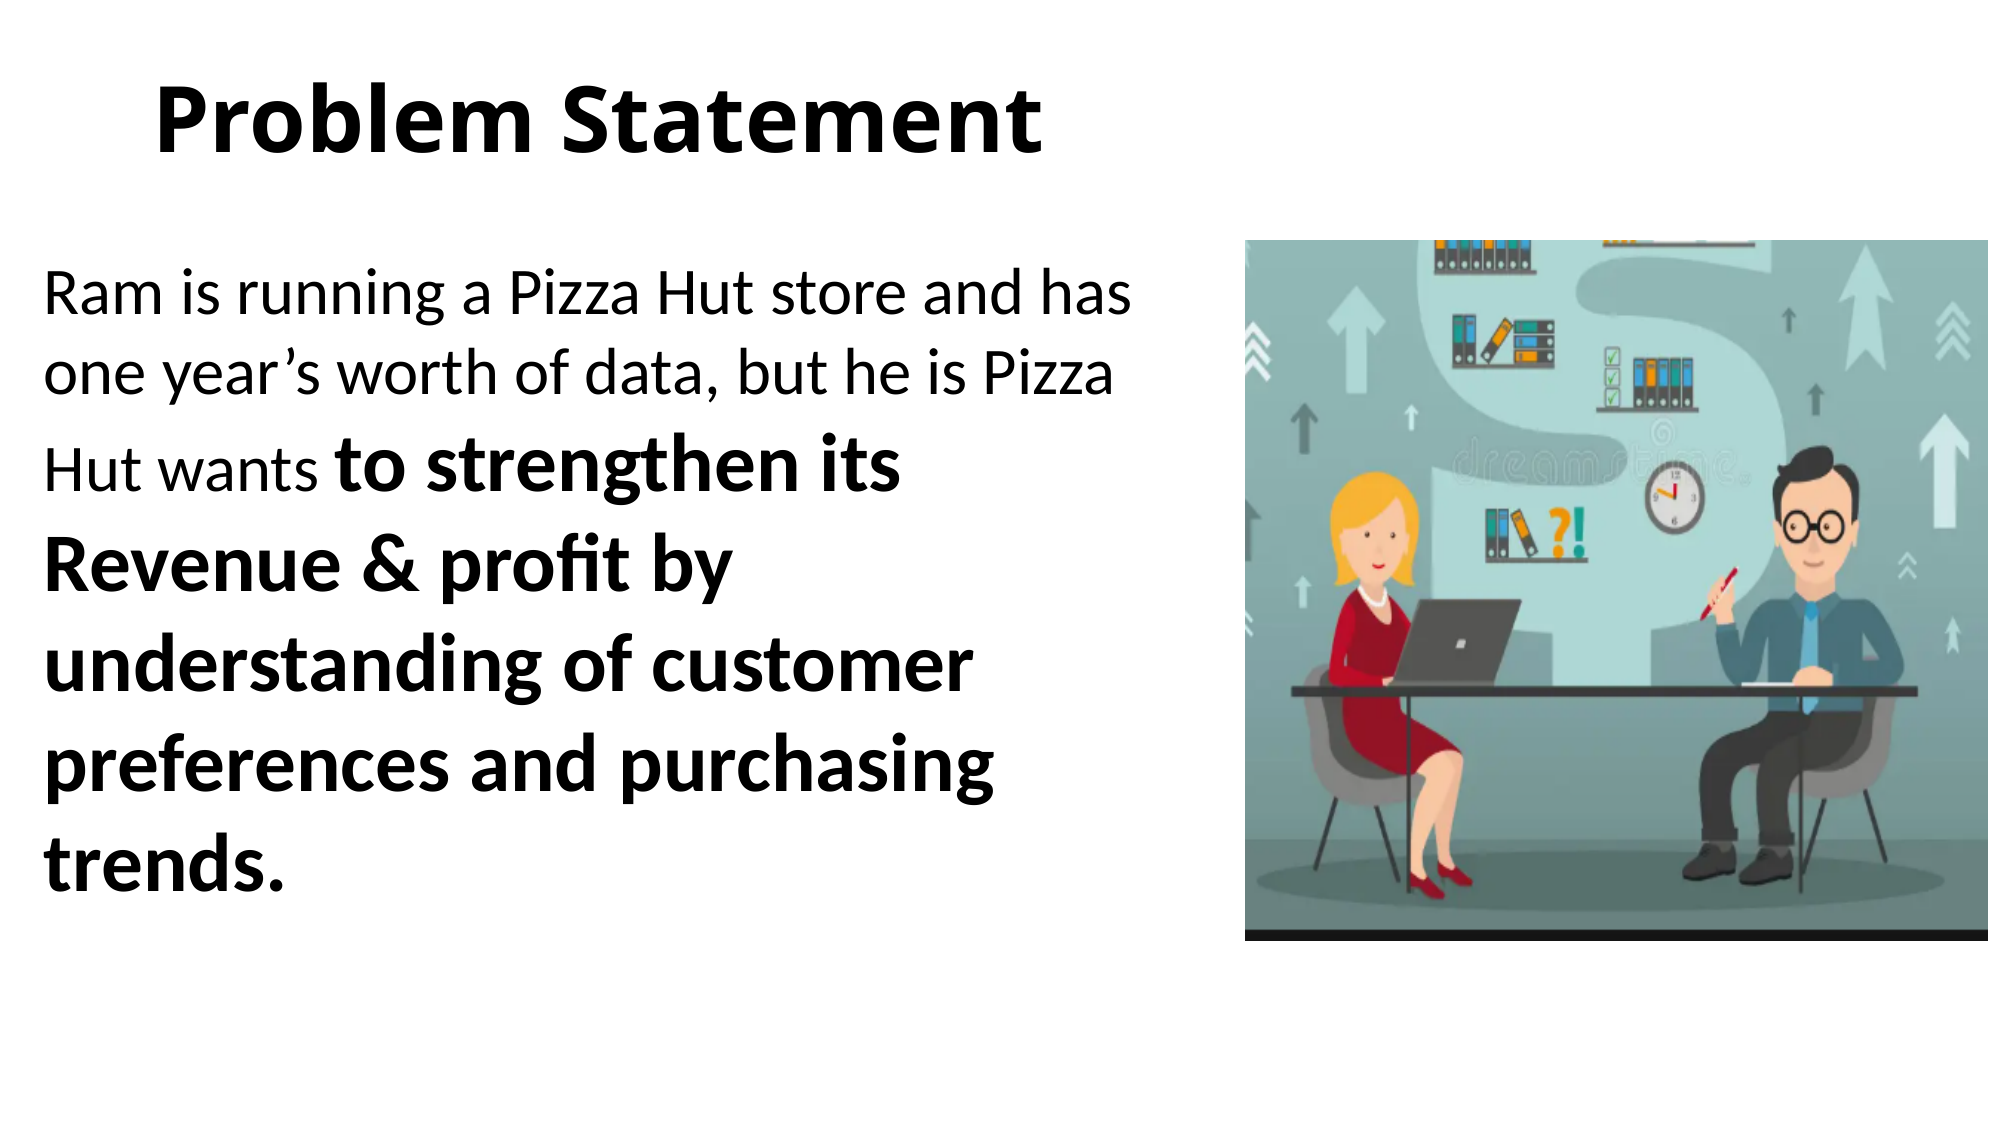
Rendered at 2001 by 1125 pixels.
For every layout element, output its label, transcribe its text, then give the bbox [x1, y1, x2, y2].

text_box Ram is running a Pizza Hut store and has one year’s worth of data, but he is Pizza Hut wants to strengthen its Revenue & profit by understanding of customer preferences and purchasing trends. [29, 240, 1189, 916]
title Problem Statement [137, 59, 1863, 186]
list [1245, 240, 1988, 941]
